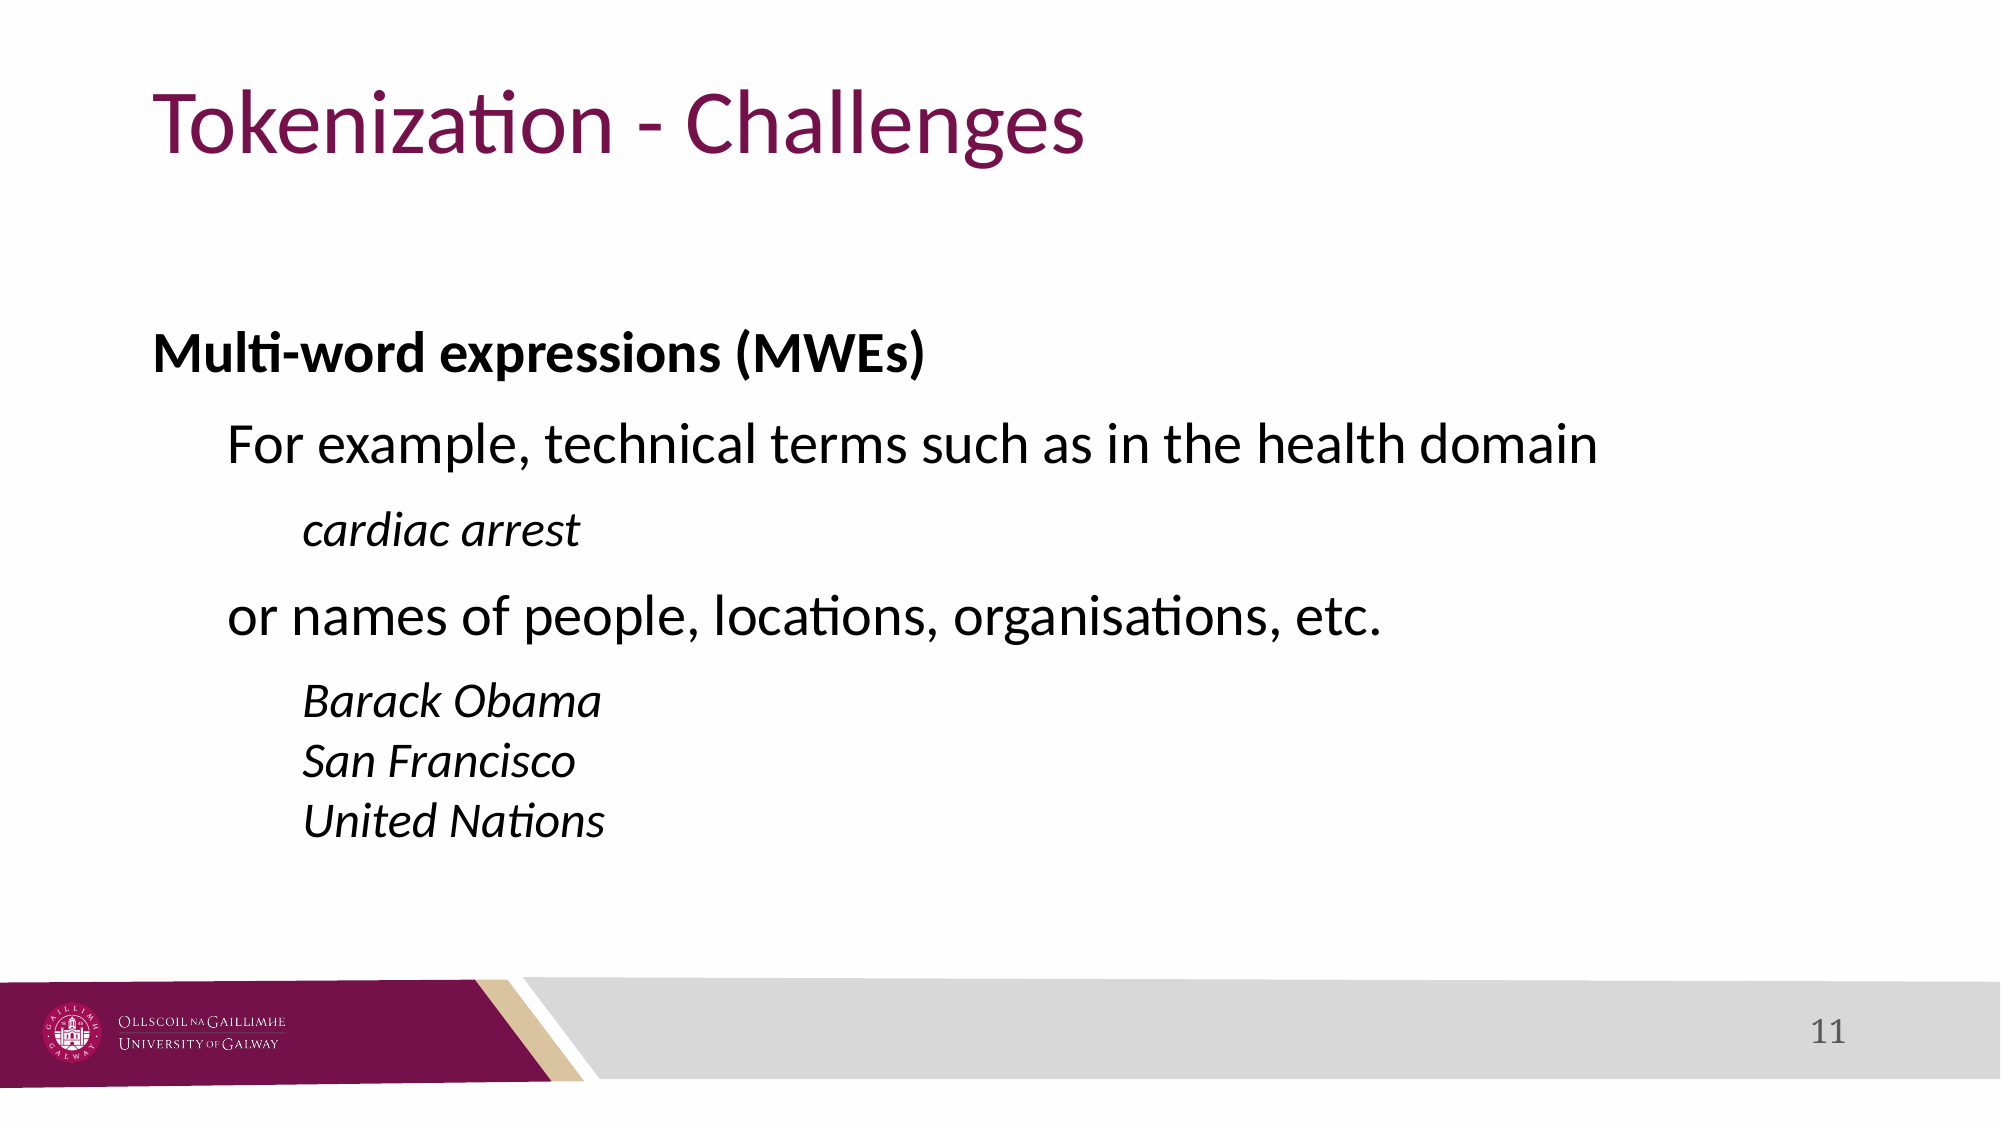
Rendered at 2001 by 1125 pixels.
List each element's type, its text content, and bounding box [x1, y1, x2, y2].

picture [42, 1002, 285, 1063]
list Multi-word expressions (MWEs) For example, technical terms such as in the health domain cardiac arrest or names of people, locations, organisations, etc. Barack Obama San Francisco United Nations [137, 299, 1863, 925]
footer 11 [1187, 1002, 1863, 1063]
title Tokenization - Challenges [137, 59, 1863, 278]
